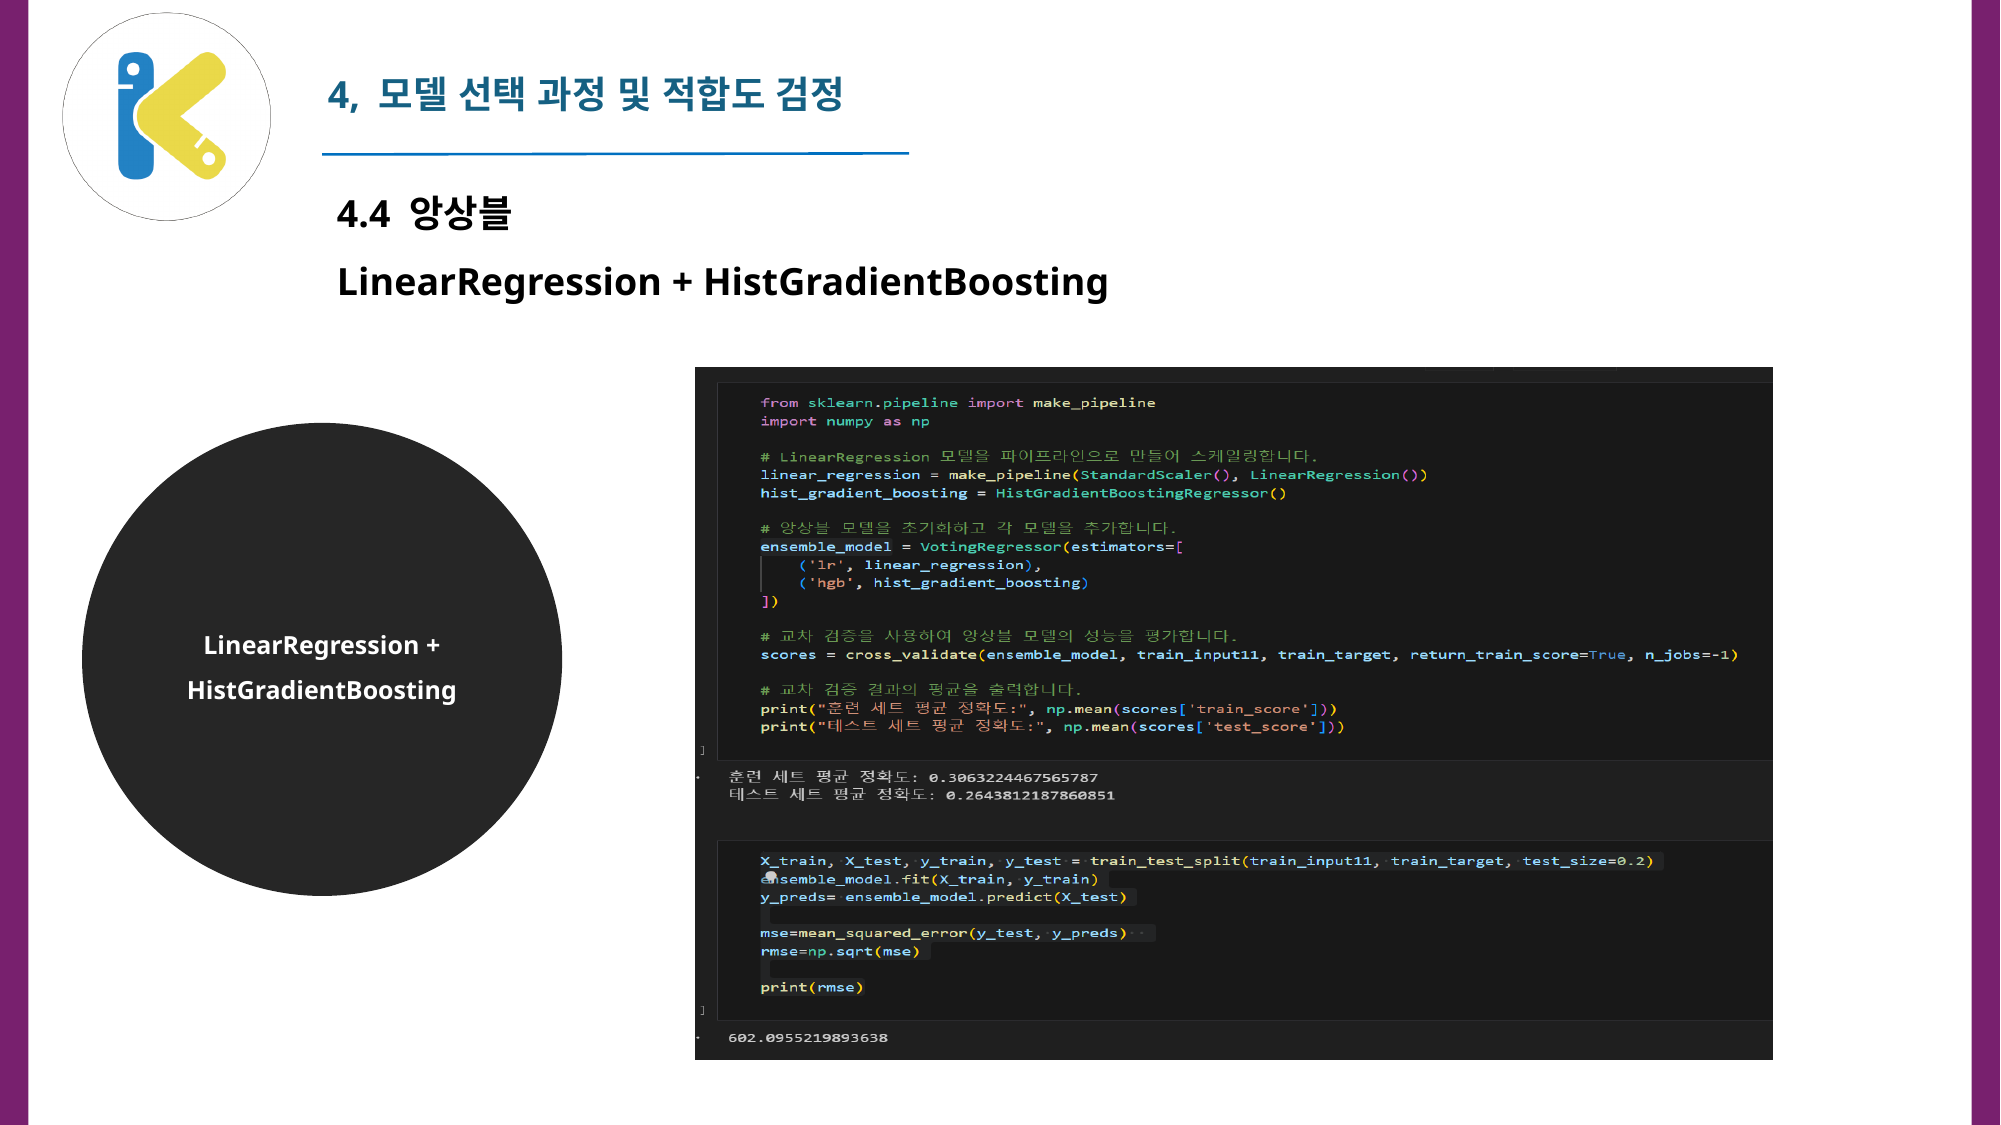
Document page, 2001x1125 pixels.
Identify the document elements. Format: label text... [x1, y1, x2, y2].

text_box [1970, 0, 2000, 1125]
text_box LinearRegression + HistGradientBoosting [96, 437, 548, 882]
text_box [0, 0, 30, 1125]
picture [51, 2, 281, 233]
text_box 4, 모델 선택 과정 및 적합도 검정 [311, 48, 964, 139]
text_box 4.4 앙상블 LinearRegression + HistGradientBoosting [322, 160, 1958, 311]
picture [695, 366, 1773, 1061]
